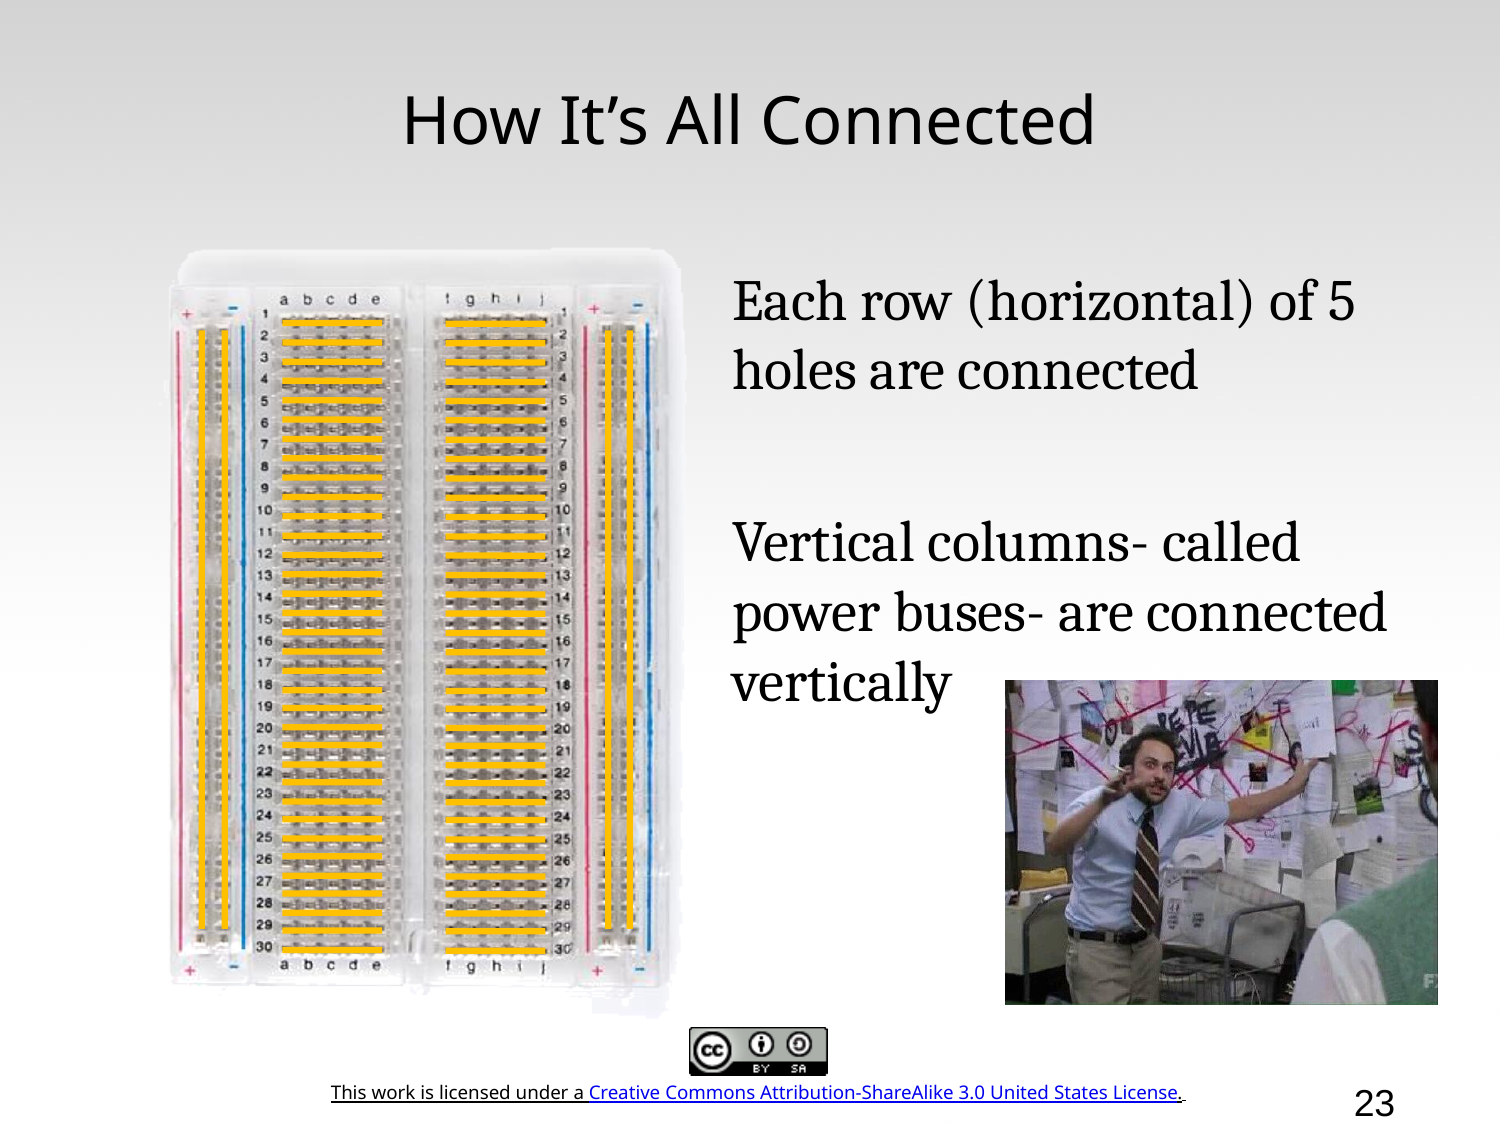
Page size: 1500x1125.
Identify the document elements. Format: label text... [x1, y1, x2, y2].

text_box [0, 224, 750, 1035]
list Each row (horizontal) of 5 holes are connected Vertical columns- called power buses- are connected vertically [751, 253, 1453, 929]
picture [0, 0, 1500, 1125]
title How It’s All Connected [112, 24, 1388, 212]
